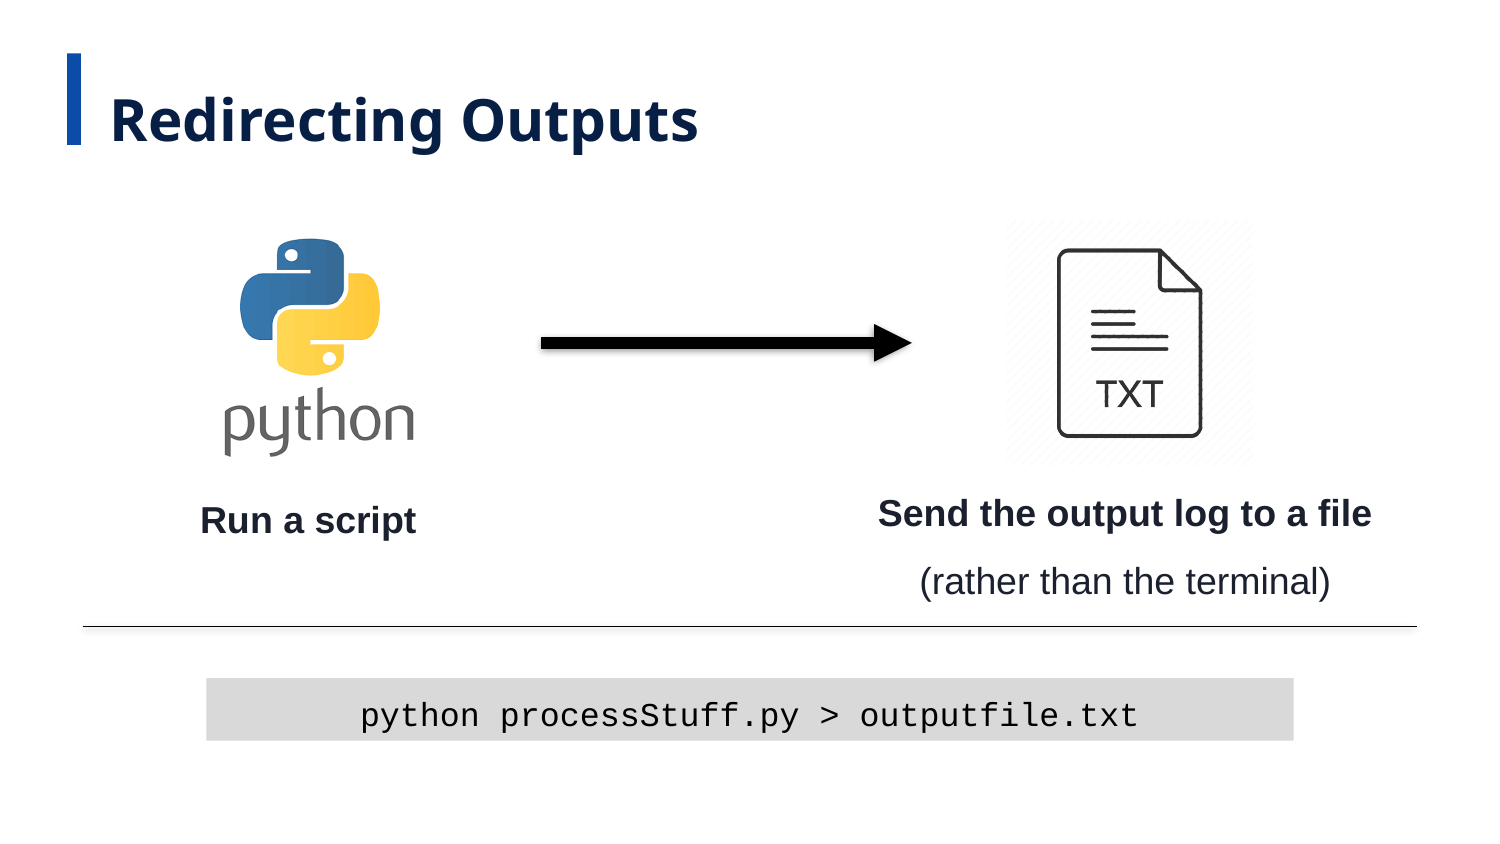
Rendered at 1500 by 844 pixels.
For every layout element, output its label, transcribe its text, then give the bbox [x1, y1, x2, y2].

picture [1006, 219, 1253, 466]
text_box Run a script [128, 465, 489, 548]
text_box Redirecting Outputs [95, 26, 1206, 161]
picture [217, 235, 419, 460]
text_box Send the output log to a file (rather than the terminal) [841, 459, 1410, 610]
text_box [65, 51, 83, 147]
text_box python processStuff.py > outputfile.txt [206, 678, 1294, 741]
